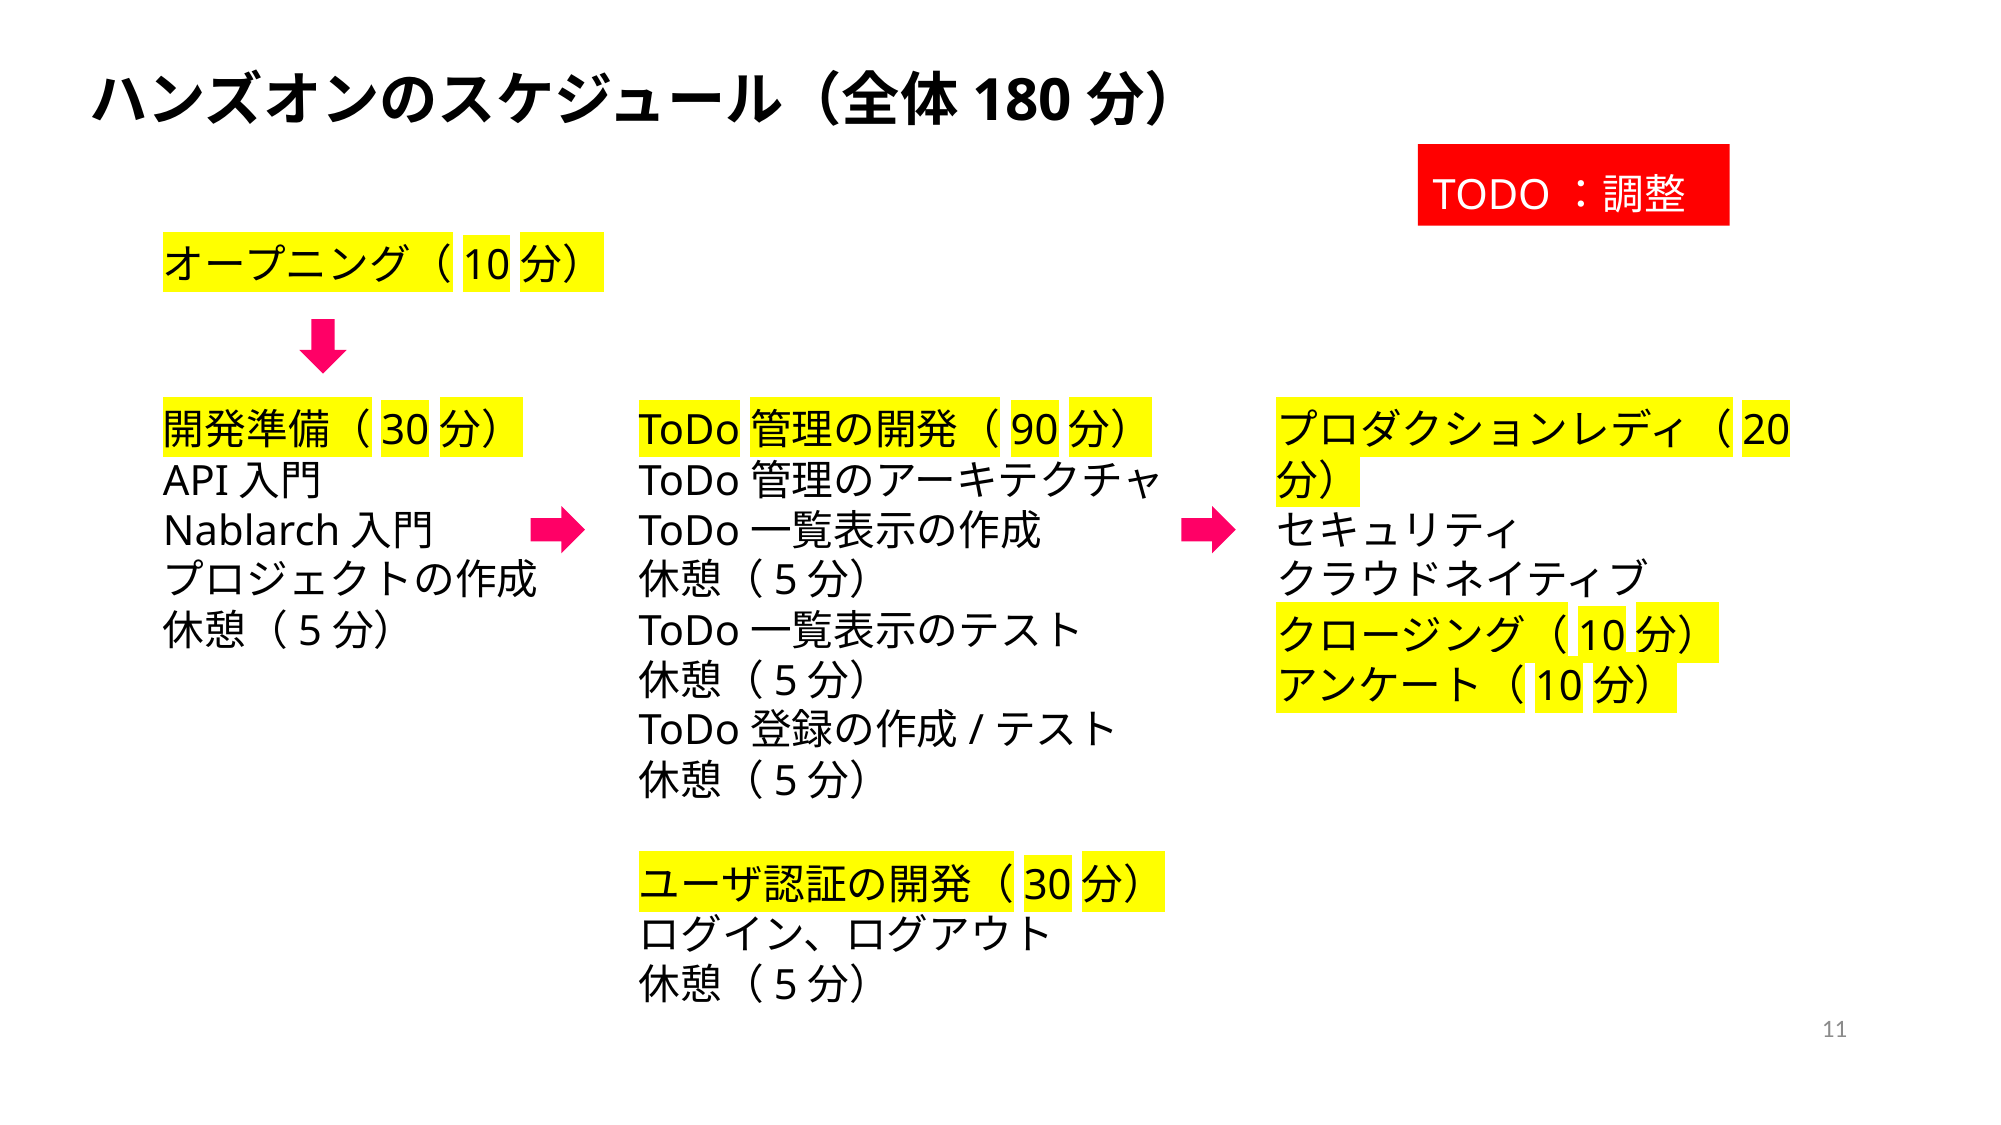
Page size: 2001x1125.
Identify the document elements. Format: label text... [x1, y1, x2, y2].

slide_number 11 [1412, 997, 1863, 1058]
text_box オープニング（10分） [148, 230, 749, 296]
text_box 開発準備（30分） API入門 Nablarch入門 プロジェクトの作成 休憩（5分） [148, 395, 749, 661]
text_box [1181, 506, 1236, 554]
text_box [530, 506, 585, 554]
text_box クロージング（10分） アンケート（10分） [1261, 611, 1863, 717]
text_box ユーザ認証の開発（30分） ログイン、ログアウト 休憩（5分） [624, 850, 1225, 1015]
text_box [299, 319, 347, 374]
text_box ToDo管理の開発（90分） ToDo管理のアーキテクチャ ToDo一覧表示の作成 休憩（5分） ToDo一覧表示のテスト 休憩（5分） ToDo登録の作成/テスト 休憩（5分） [624, 395, 1225, 811]
text_box ハンズオンのスケジュール（全体180分） [74, 54, 1454, 140]
text_box プロダクションレディ（20分） セキュリティ クラウドネイティブ [1261, 395, 1863, 611]
text_box TODO：調整 [1417, 144, 1730, 226]
